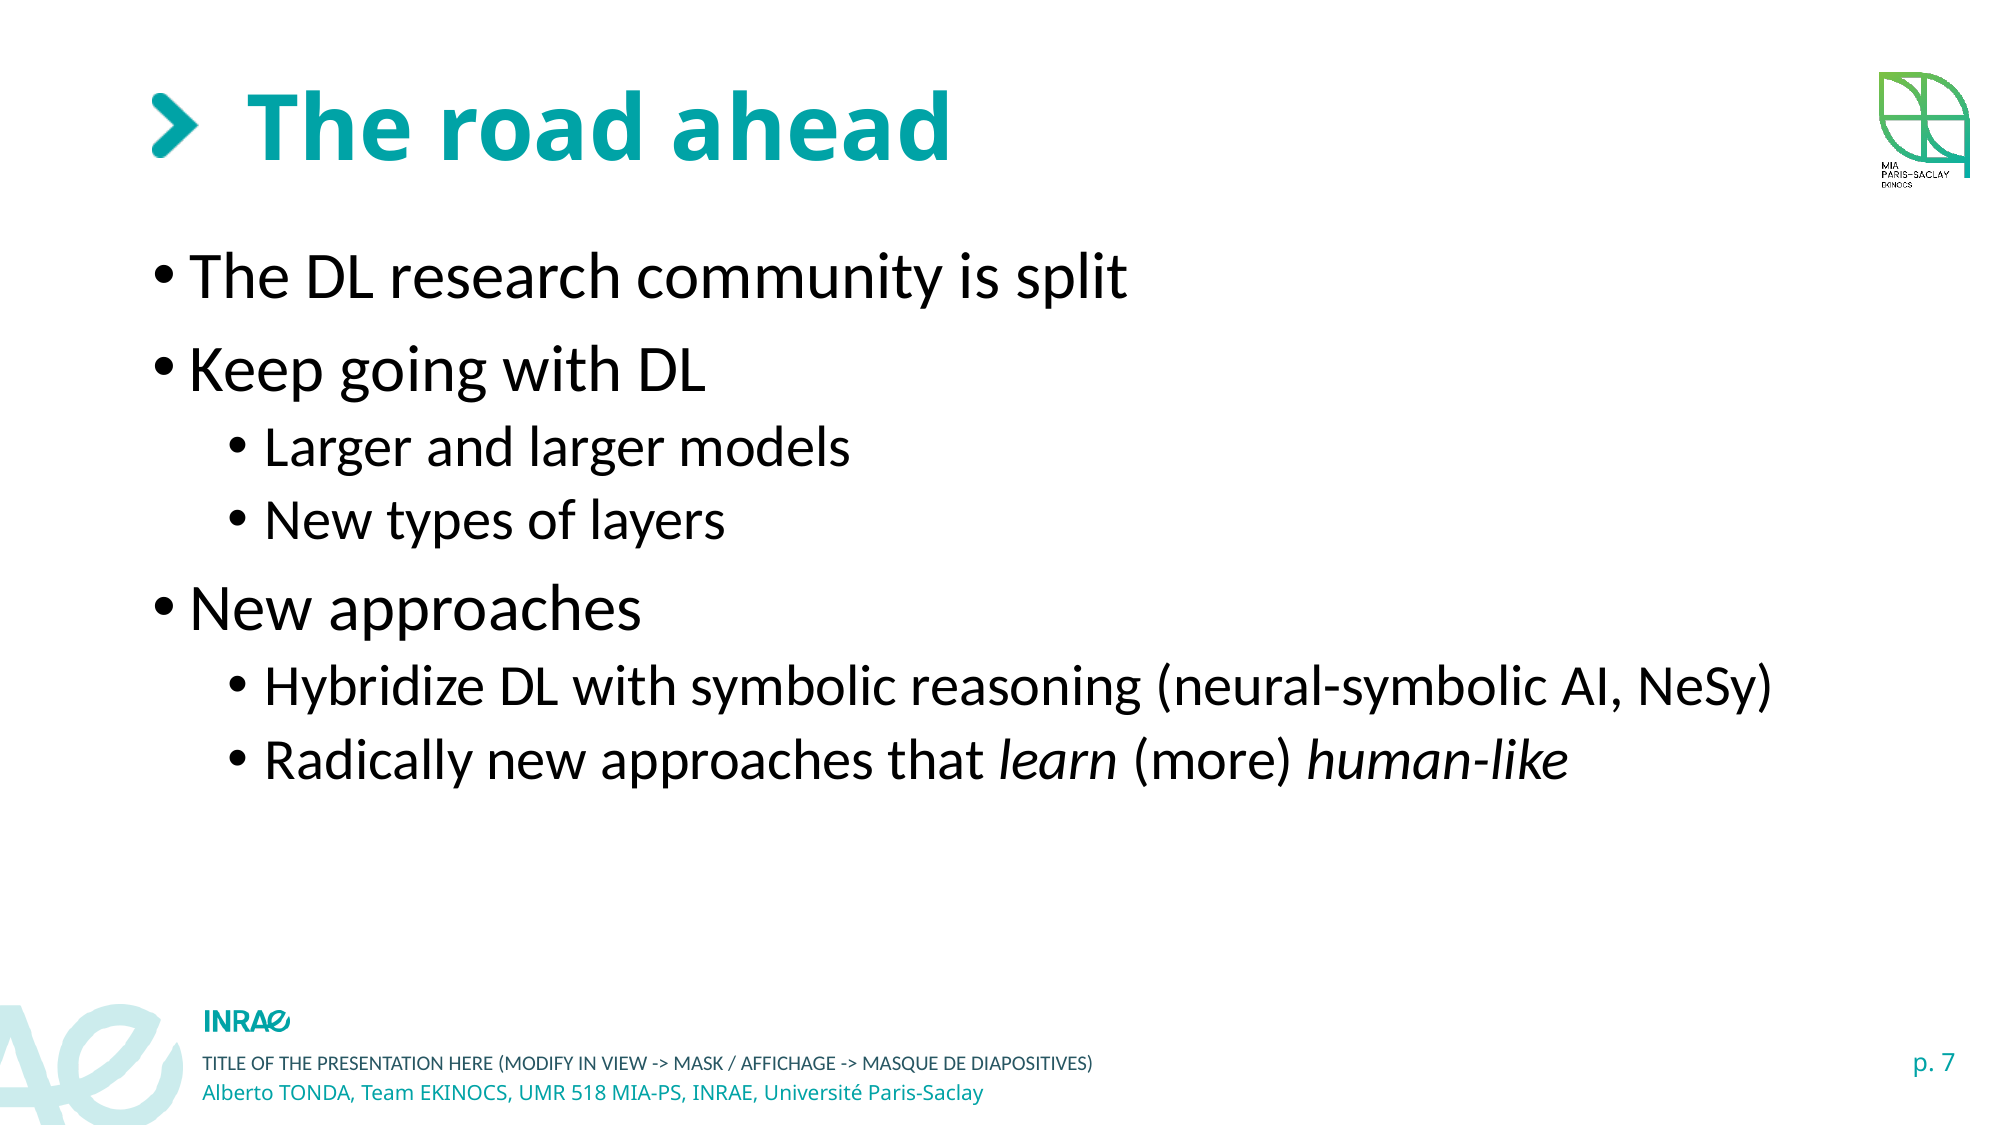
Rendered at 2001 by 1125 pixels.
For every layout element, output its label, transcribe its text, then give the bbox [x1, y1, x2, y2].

picture [1862, 54, 1986, 205]
list The DL research community is split Keep going with DL Larger and larger models New types of layers New approaches Hybridize DL with symbolic reasoning (neural-symbolic AI, NeSy) Radically new approaches that learn (more) human-like [137, 233, 1863, 1001]
title The road ahead [137, 59, 1863, 203]
picture [0, 996, 329, 1125]
picture [152, 93, 200, 158]
